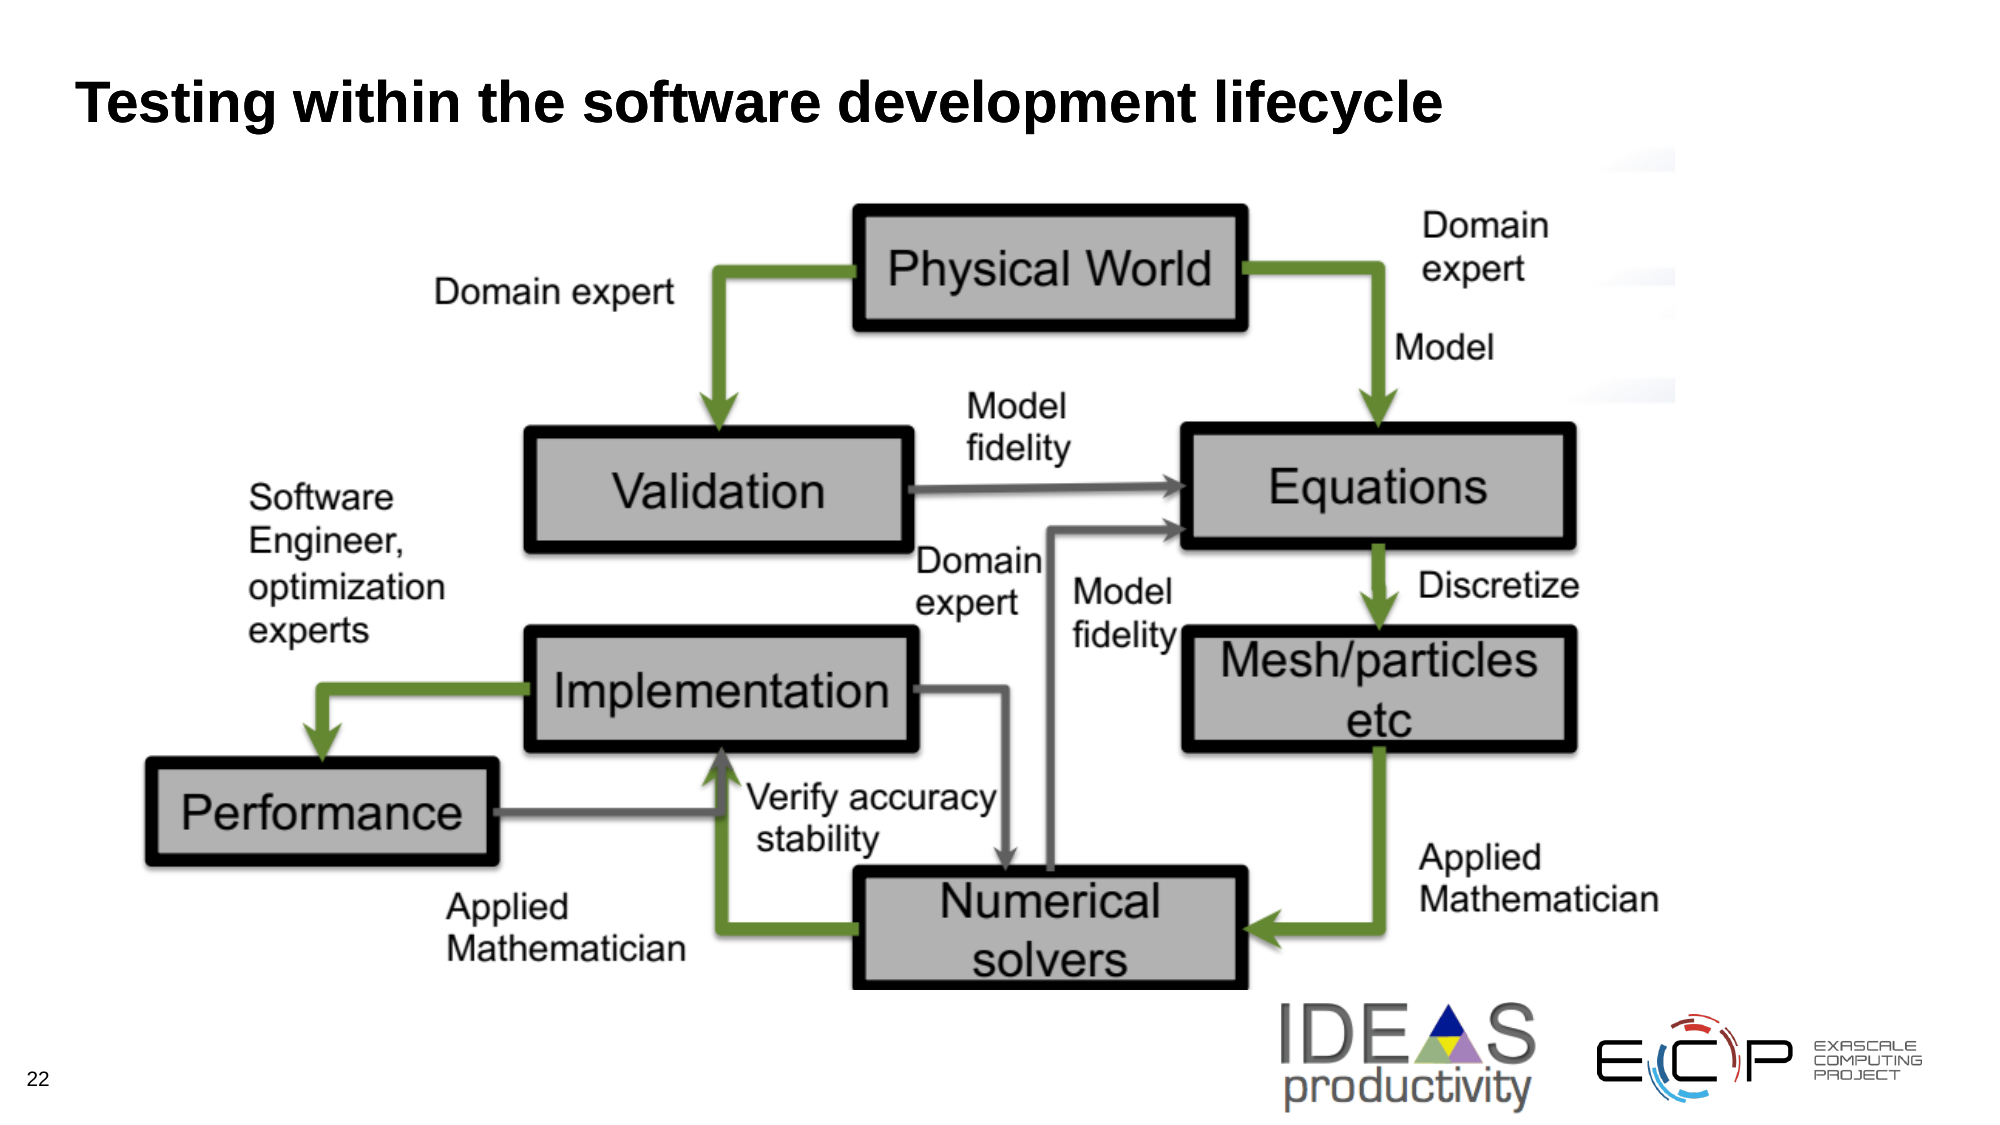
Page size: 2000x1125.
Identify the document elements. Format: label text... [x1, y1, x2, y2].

picture [1280, 1002, 1537, 1114]
picture [1597, 1014, 1922, 1103]
text_box Testing within the software development lifecycle [59, 67, 1926, 218]
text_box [123, 142, 1676, 998]
